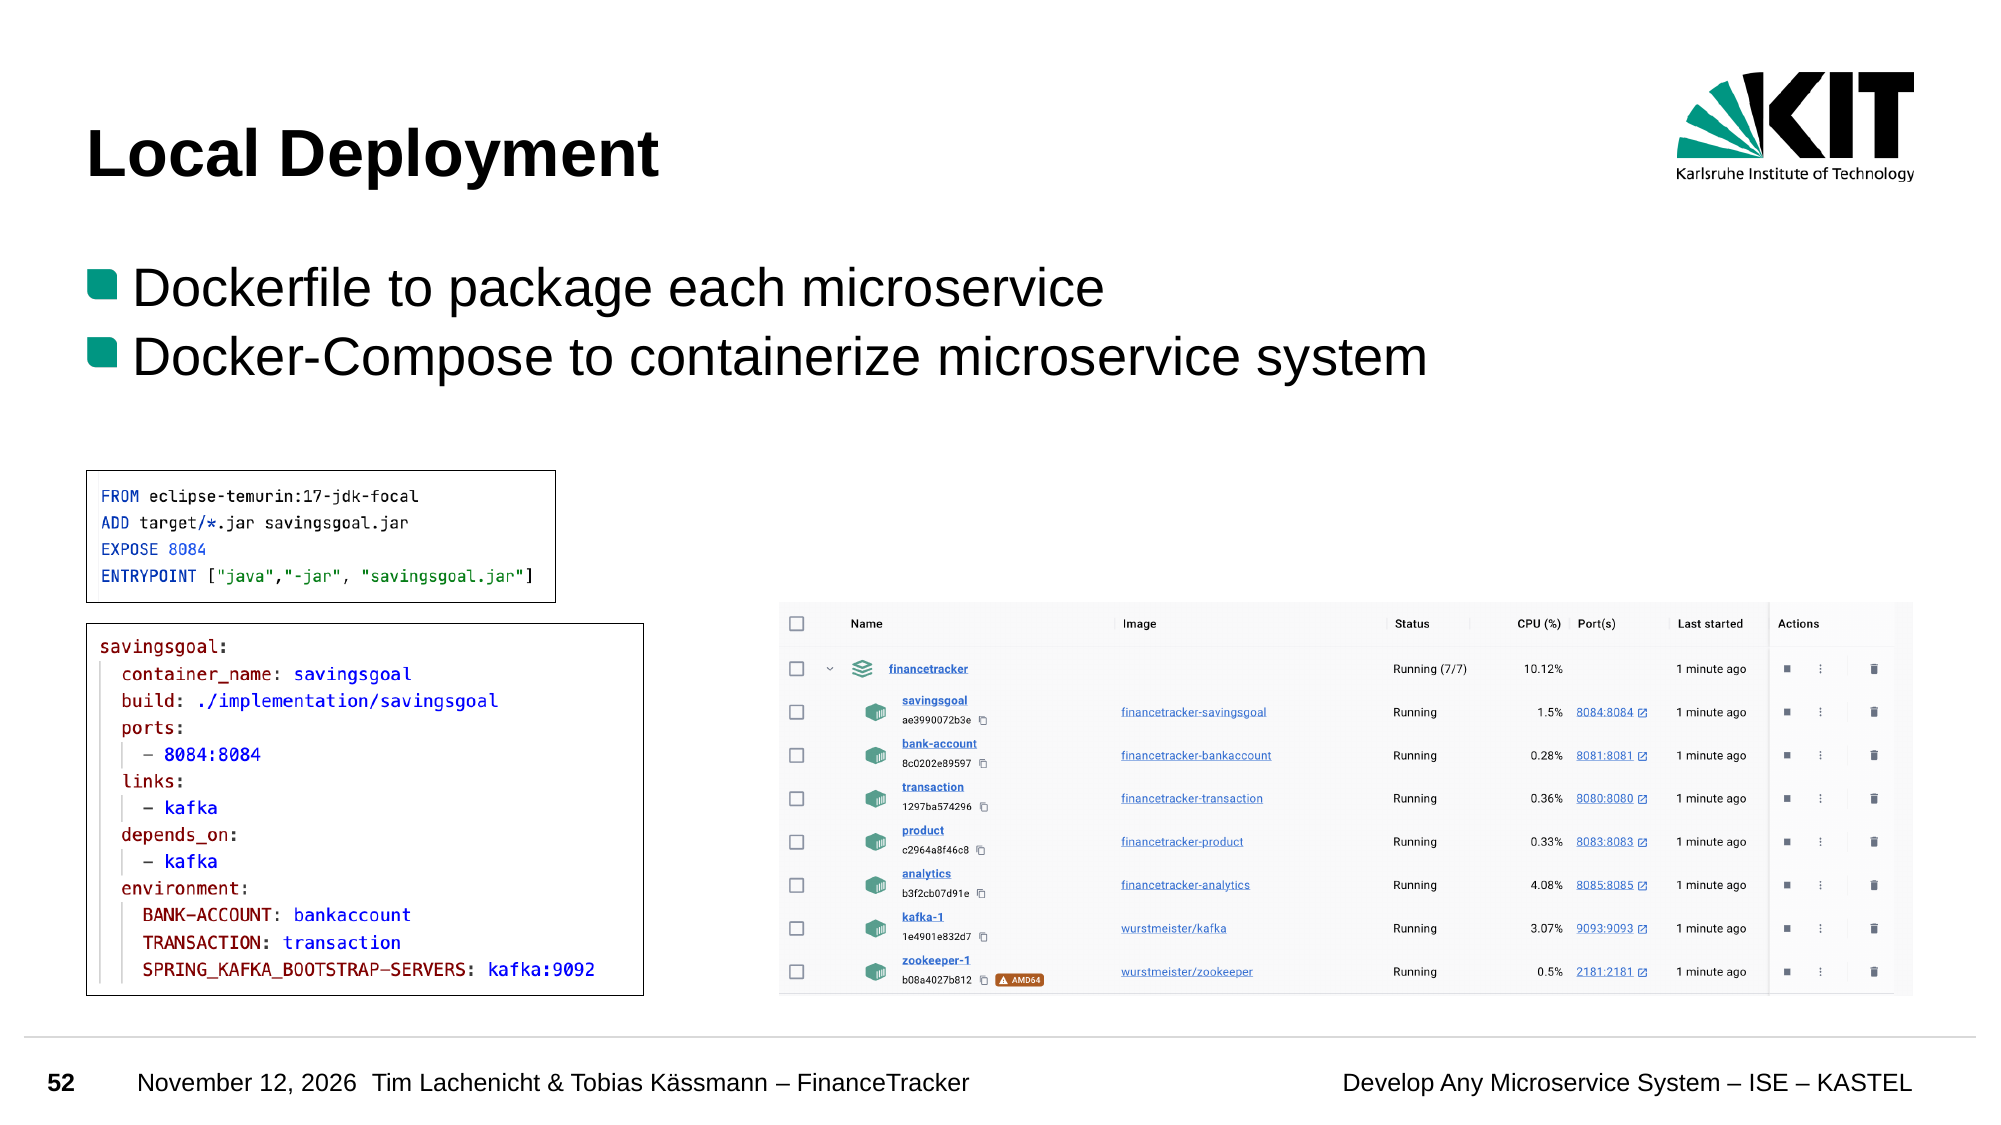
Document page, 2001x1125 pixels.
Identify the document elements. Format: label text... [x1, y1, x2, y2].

picture [87, 337, 117, 371]
picture [86, 623, 644, 996]
picture [86, 470, 556, 603]
slide_number 52 [47, 1038, 119, 1125]
picture [1677, 72, 1914, 182]
list Dockerfile to package each microservice Docker-Compose to containerize microservice system [87, 259, 1913, 996]
title Local Deployment [86, 64, 1589, 191]
picture [87, 269, 117, 303]
picture [779, 602, 1913, 996]
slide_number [137, 1038, 362, 1125]
